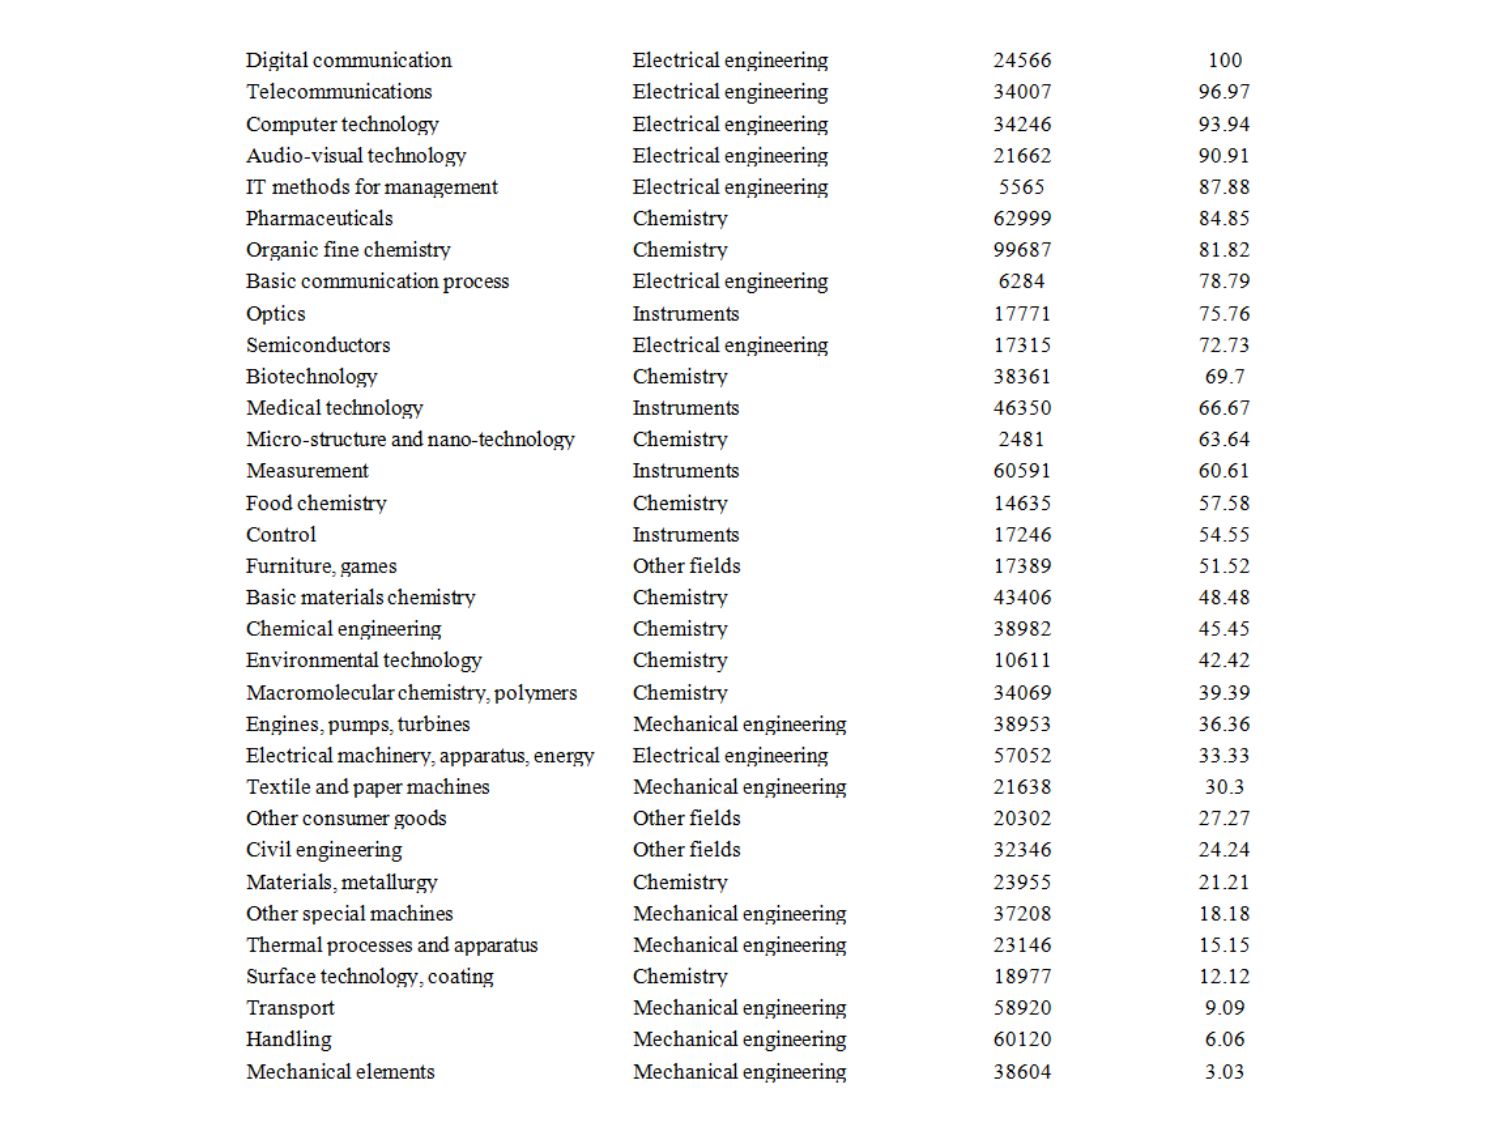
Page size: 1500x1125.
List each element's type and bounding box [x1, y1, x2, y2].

picture [241, 49, 1272, 1088]
